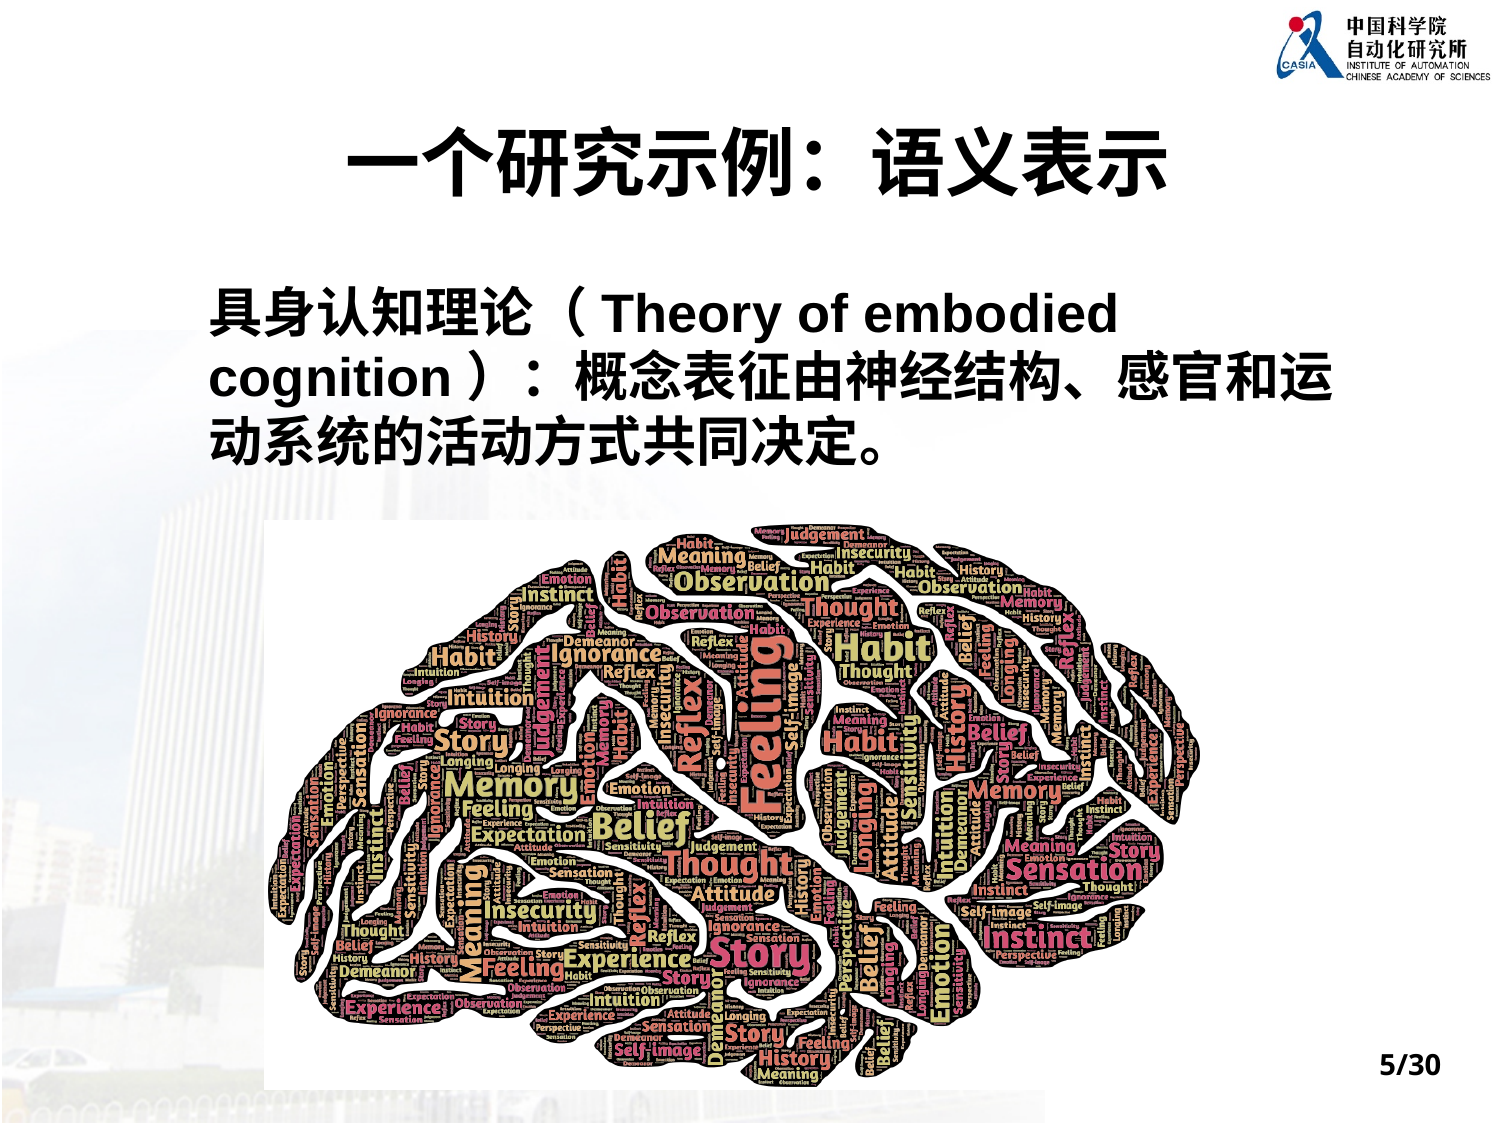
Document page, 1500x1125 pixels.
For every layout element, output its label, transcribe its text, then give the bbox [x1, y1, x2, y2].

picture [1272, 7, 1495, 86]
text_box 一个研究示例：语义表示 [116, 118, 1400, 254]
text_box 5/30 [1364, 1039, 1486, 1089]
text_box 具身认知理论（Theory of embodied cognition）：概念表征由神经结构、感官和运动系统的活动方式共同决定。 [193, 270, 1365, 481]
picture [2, 330, 1203, 1123]
